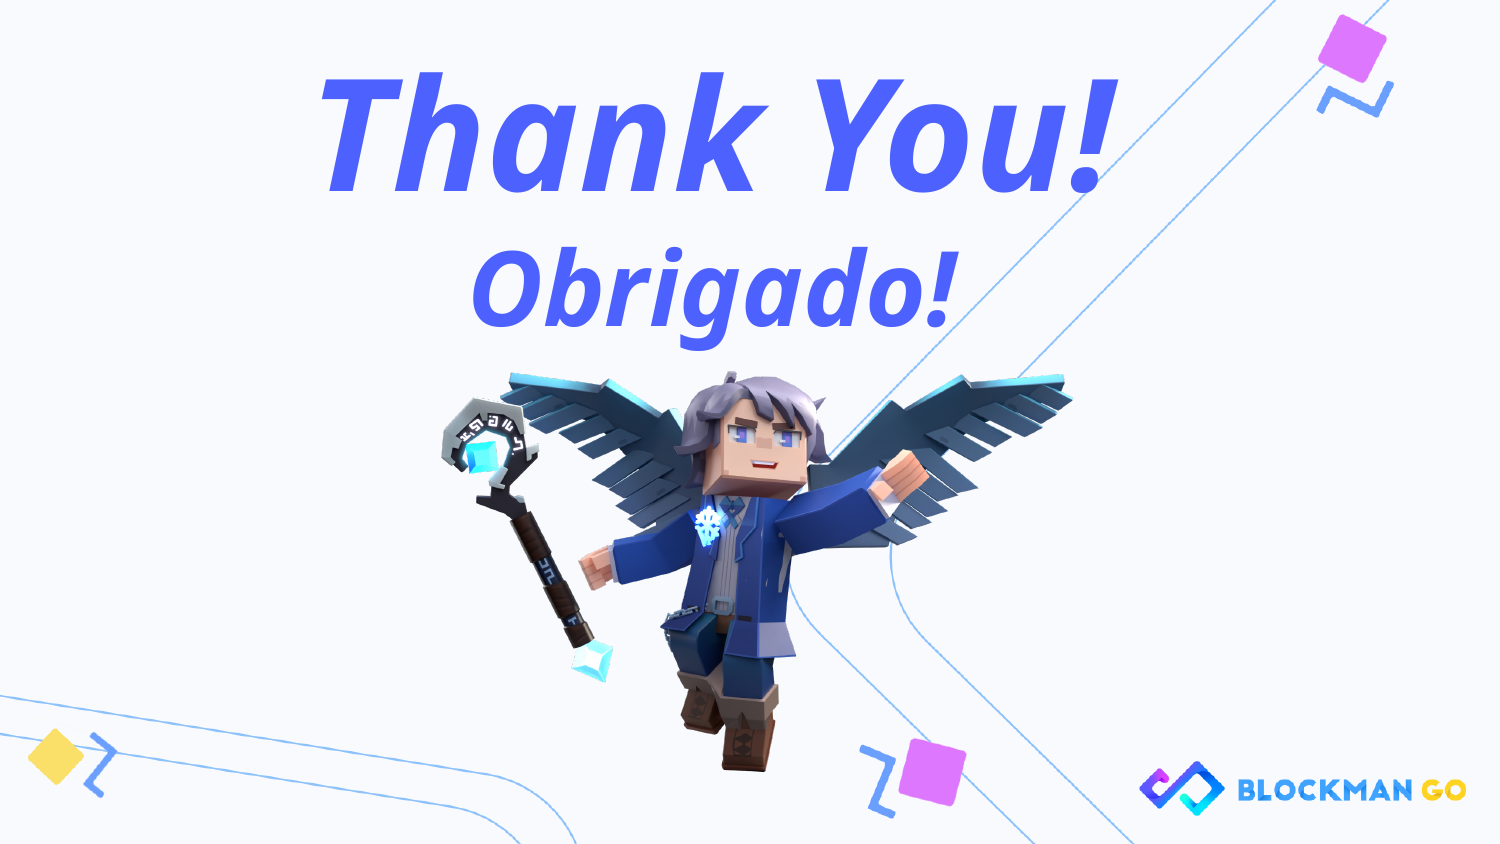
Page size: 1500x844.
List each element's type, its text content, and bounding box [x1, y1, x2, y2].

picture [0, 0, 1500, 844]
text_box Thank You! Obrigado! [150, 19, 1274, 363]
